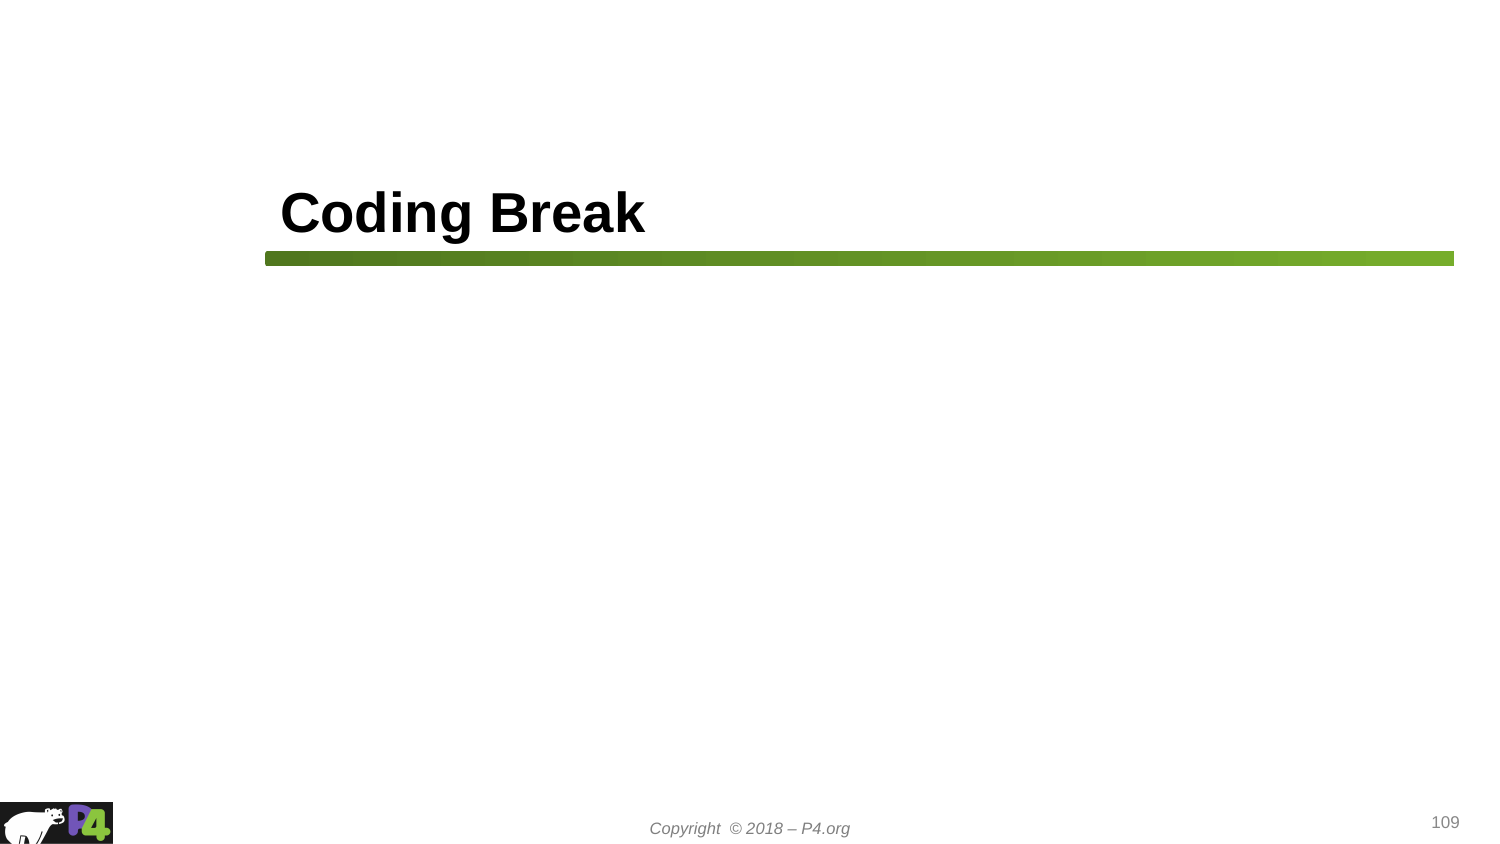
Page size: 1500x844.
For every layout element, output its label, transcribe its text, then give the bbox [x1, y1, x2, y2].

slide_number ‹#› [1299, 808, 1475, 835]
title Coding Break [265, 96, 1455, 251]
picture [0, 802, 113, 844]
